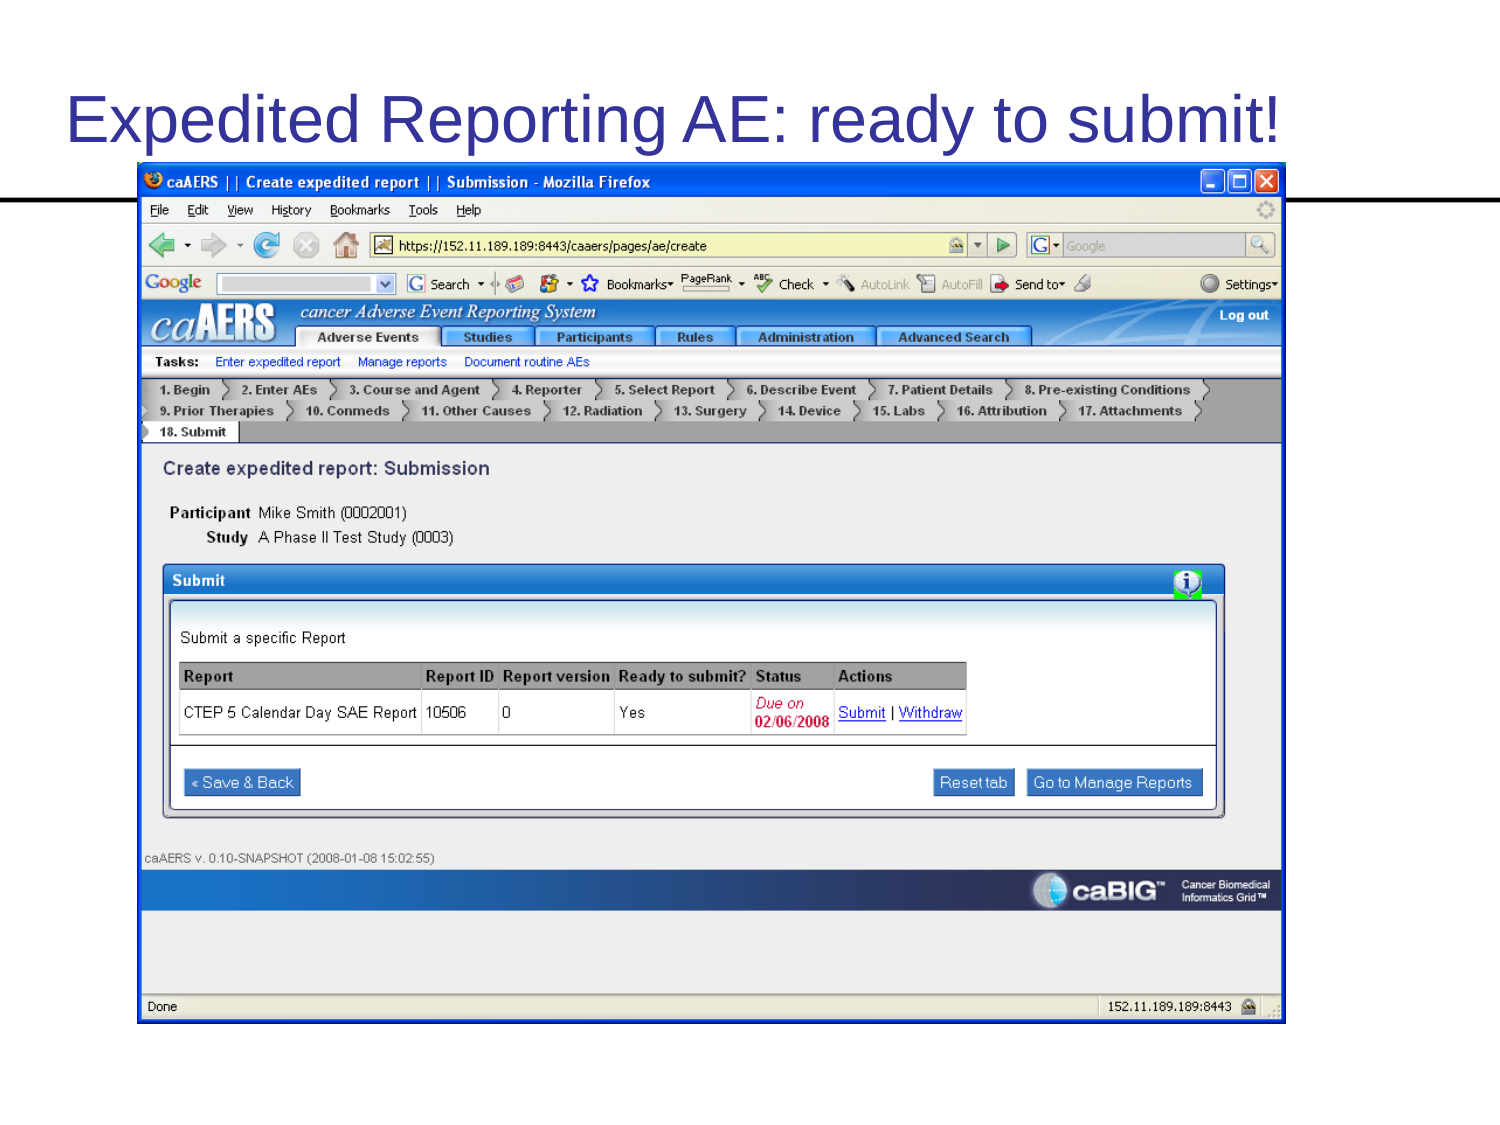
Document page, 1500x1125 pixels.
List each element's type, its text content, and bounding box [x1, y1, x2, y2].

title Expedited Reporting AE: ready to submit! [49, 62, 1401, 171]
picture [137, 162, 1286, 1025]
